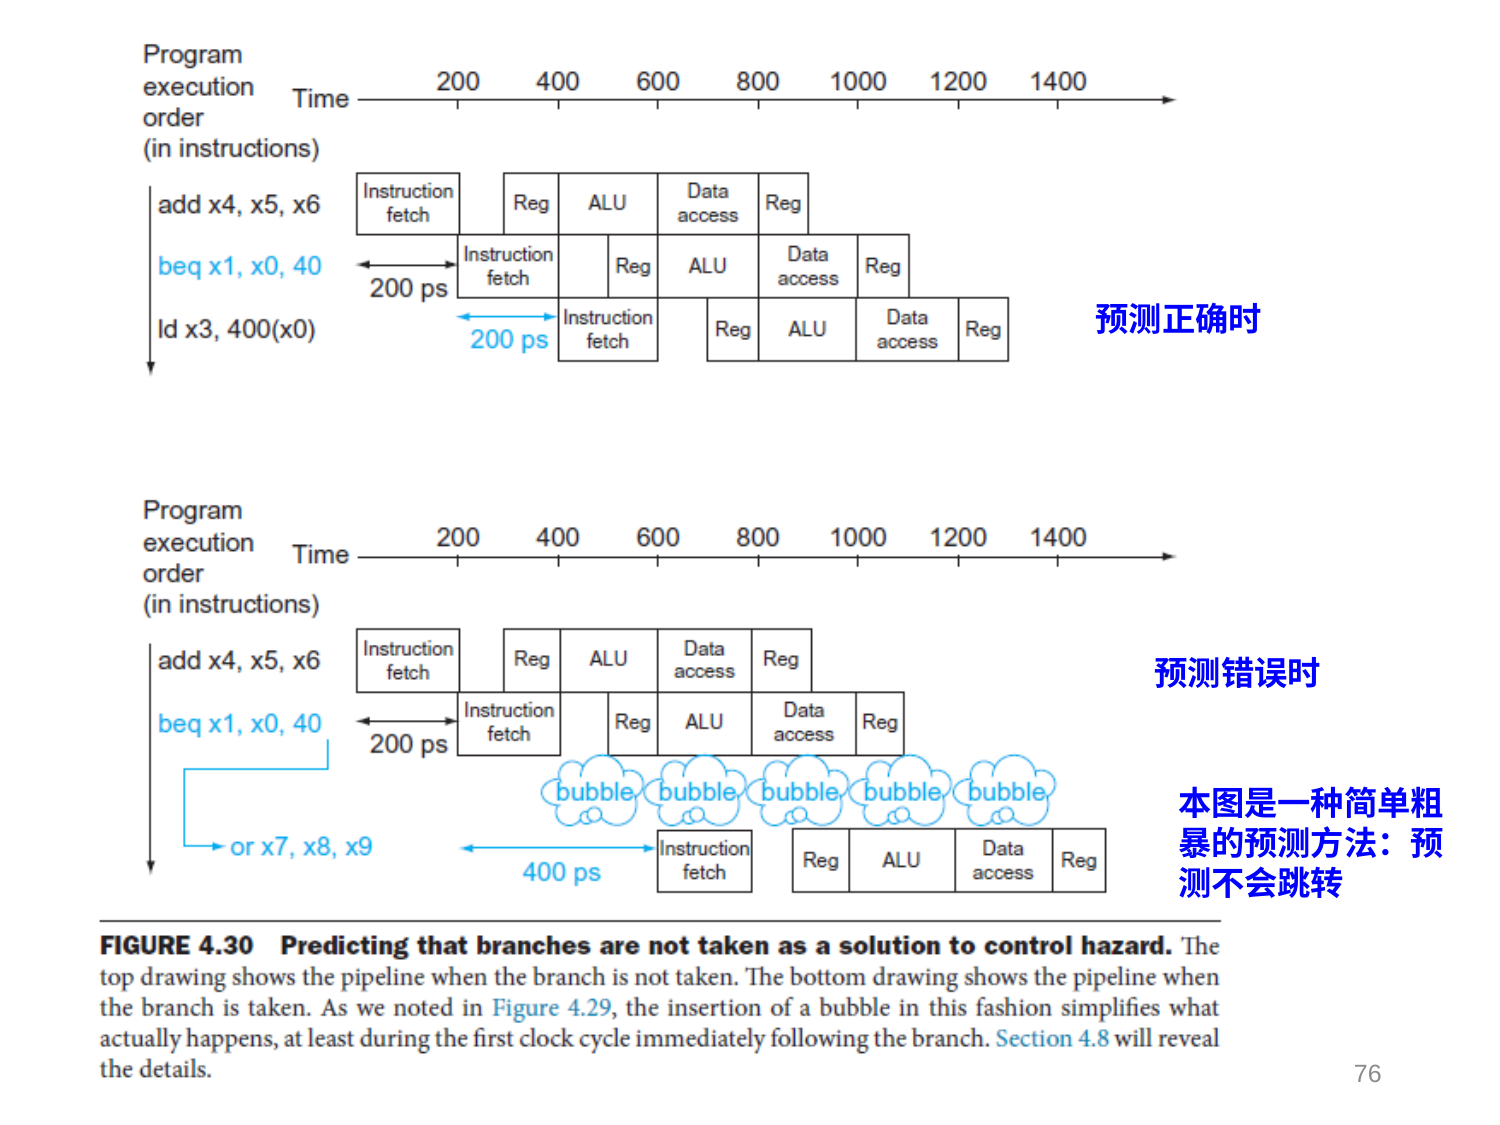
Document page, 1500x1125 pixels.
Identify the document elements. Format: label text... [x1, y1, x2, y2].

picture [88, 19, 1247, 1094]
text_box 预测错误时 [1247, 645, 1436, 700]
text_box 预测正确时 [1247, 290, 1377, 346]
text_box 本图是一种简单粗暴的预测方法：预测不会跳转 [1247, 775, 1471, 910]
slide_number 76 [1059, 1042, 1397, 1103]
